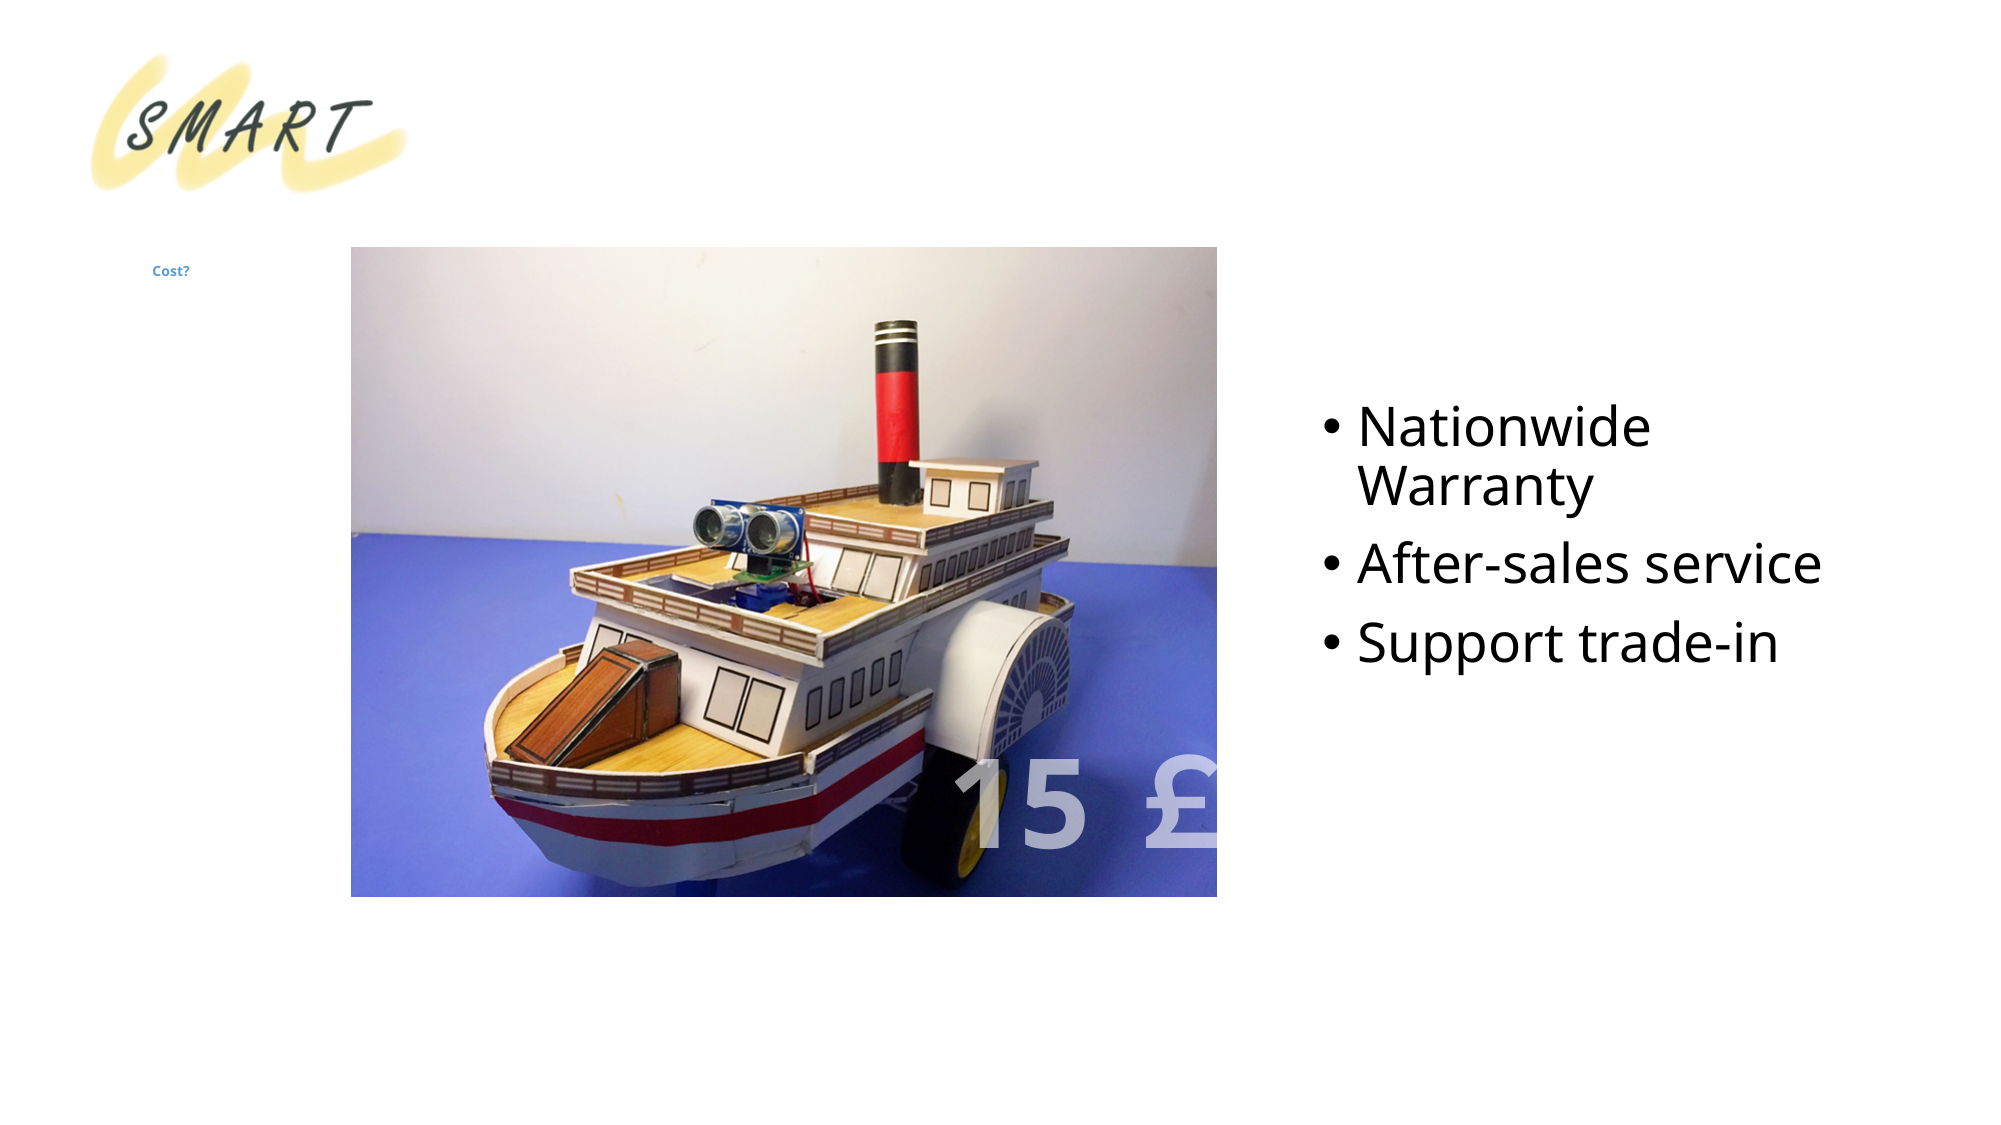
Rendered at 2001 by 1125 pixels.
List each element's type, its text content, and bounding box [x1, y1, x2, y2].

picture [0, 0, 1217, 897]
text_box 15￡ [933, 715, 1267, 926]
text_box Nationwide Warranty After-sales service Support trade-in [1307, 391, 1861, 727]
list Cost? [137, 256, 351, 334]
